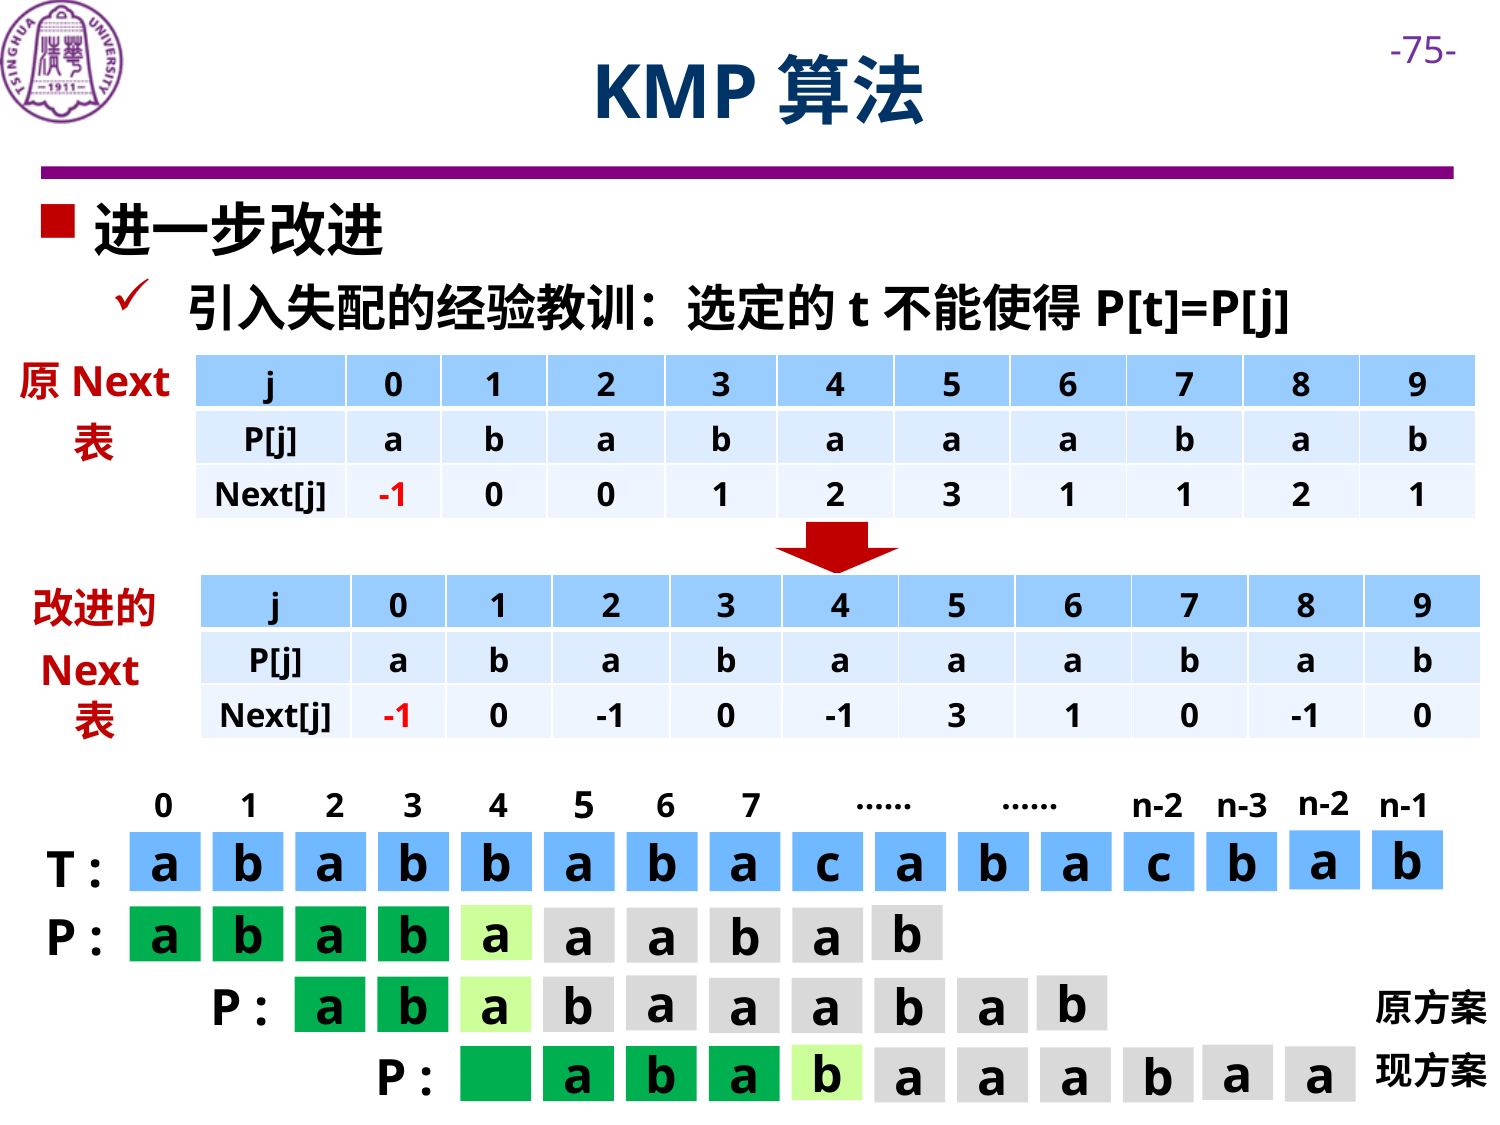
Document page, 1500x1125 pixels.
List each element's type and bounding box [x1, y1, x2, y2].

table_header [1365, 575, 1480, 627]
table_cell [447, 632, 551, 683]
table_cell [783, 685, 898, 738]
text_box [1122, 1047, 1194, 1103]
text_box [1202, 1044, 1274, 1100]
table_header [553, 575, 669, 627]
text_box [203, 976, 275, 1035]
text_box [543, 767, 615, 892]
text_box [792, 907, 864, 963]
text_box [1040, 1047, 1111, 1103]
table_header [352, 575, 445, 627]
table_header [666, 355, 776, 406]
text_box [129, 767, 201, 892]
table_cell [1244, 411, 1359, 463]
text_box [212, 767, 284, 892]
text_box [461, 905, 532, 961]
text_box [626, 907, 698, 963]
table_cell [671, 632, 781, 683]
text_box [212, 906, 284, 962]
text_box [957, 977, 1029, 1034]
table_header [201, 575, 350, 627]
table_header [1244, 355, 1359, 406]
picture [0, 0, 124, 124]
text_box [460, 976, 532, 1032]
text_box [791, 1044, 863, 1100]
text_box [543, 1046, 614, 1102]
table_cell [196, 465, 345, 518]
text_box [377, 976, 449, 1032]
text_box [775, 521, 899, 573]
table_cell [442, 411, 546, 463]
table_cell [1365, 685, 1480, 738]
table_cell [1132, 632, 1247, 683]
text_box [378, 767, 450, 892]
text_box [708, 977, 780, 1034]
text_box [709, 767, 781, 892]
text_box [708, 1046, 780, 1102]
table_header [447, 575, 551, 627]
text_box [1284, 1046, 1356, 1102]
table_cell [1360, 465, 1475, 518]
table_cell [442, 465, 546, 518]
table_cell [352, 685, 445, 738]
table_cell [1360, 411, 1475, 463]
table_cell [1249, 685, 1363, 738]
text_box [38, 906, 110, 964]
text_box [129, 906, 201, 962]
text_box [1036, 975, 1108, 1031]
table_cell [1244, 465, 1359, 518]
table_cell [447, 685, 551, 738]
table_header [1011, 355, 1126, 406]
table_cell [548, 411, 664, 463]
table_header [899, 575, 1014, 627]
table_cell [347, 411, 440, 463]
table_cell [352, 632, 445, 683]
text_box [294, 976, 366, 1032]
table_cell [1011, 465, 1126, 518]
text_box [792, 759, 947, 892]
table_cell [347, 465, 440, 518]
text_box [871, 905, 943, 961]
text_box [1361, 976, 1500, 1037]
table_cell [201, 632, 350, 683]
text_box [709, 907, 781, 963]
table_header [347, 355, 440, 406]
table_cell [201, 685, 350, 738]
table_header [783, 575, 898, 627]
table_header [548, 355, 664, 406]
table_cell [1132, 685, 1247, 738]
table_cell [778, 411, 893, 463]
table_cell [548, 465, 664, 518]
text_box [1361, 1039, 1500, 1100]
table_header [1016, 575, 1131, 627]
table_cell [1365, 632, 1480, 683]
table_header [196, 355, 345, 406]
table_header [1360, 355, 1475, 406]
table_cell [1016, 632, 1131, 683]
table_cell [196, 411, 345, 463]
text_box [295, 906, 367, 962]
table_header [1249, 575, 1363, 627]
text_box [461, 767, 532, 892]
table_cell [1011, 411, 1126, 463]
text_box [6, 574, 184, 752]
table_cell [553, 685, 669, 738]
text_box [874, 977, 946, 1034]
text_box [874, 1047, 946, 1103]
table_cell [783, 632, 898, 683]
text_box [369, 1046, 441, 1104]
table_cell [671, 685, 781, 738]
text_box [39, 830, 110, 904]
table_cell [666, 465, 776, 518]
text_box [295, 767, 367, 892]
table_cell [1127, 411, 1242, 463]
table_cell [899, 632, 1014, 683]
text_box [626, 767, 698, 892]
table_cell [1127, 465, 1242, 518]
text_box [543, 976, 614, 1032]
table_header [1132, 575, 1247, 627]
text_box [957, 1047, 1029, 1103]
table_header [442, 355, 546, 406]
text_box [625, 1046, 697, 1102]
text_box [22, 186, 1455, 344]
table_header [895, 355, 1009, 406]
text_box [0, 347, 195, 475]
table_cell [899, 685, 1014, 738]
table_cell [895, 465, 1009, 518]
text_box [460, 1046, 532, 1102]
text_box [791, 977, 863, 1034]
title [135, 13, 1383, 165]
table_header [671, 575, 781, 627]
text_box [543, 907, 615, 963]
table_cell [895, 411, 1009, 463]
table_cell [666, 411, 776, 463]
table_cell [1249, 632, 1363, 683]
table_cell [778, 465, 893, 518]
text_box [625, 975, 697, 1031]
text_box [378, 906, 450, 962]
text_box [957, 759, 1465, 892]
table_header [778, 355, 893, 406]
table_header [1127, 355, 1242, 406]
table_cell [553, 632, 669, 683]
table_cell [1016, 685, 1131, 738]
